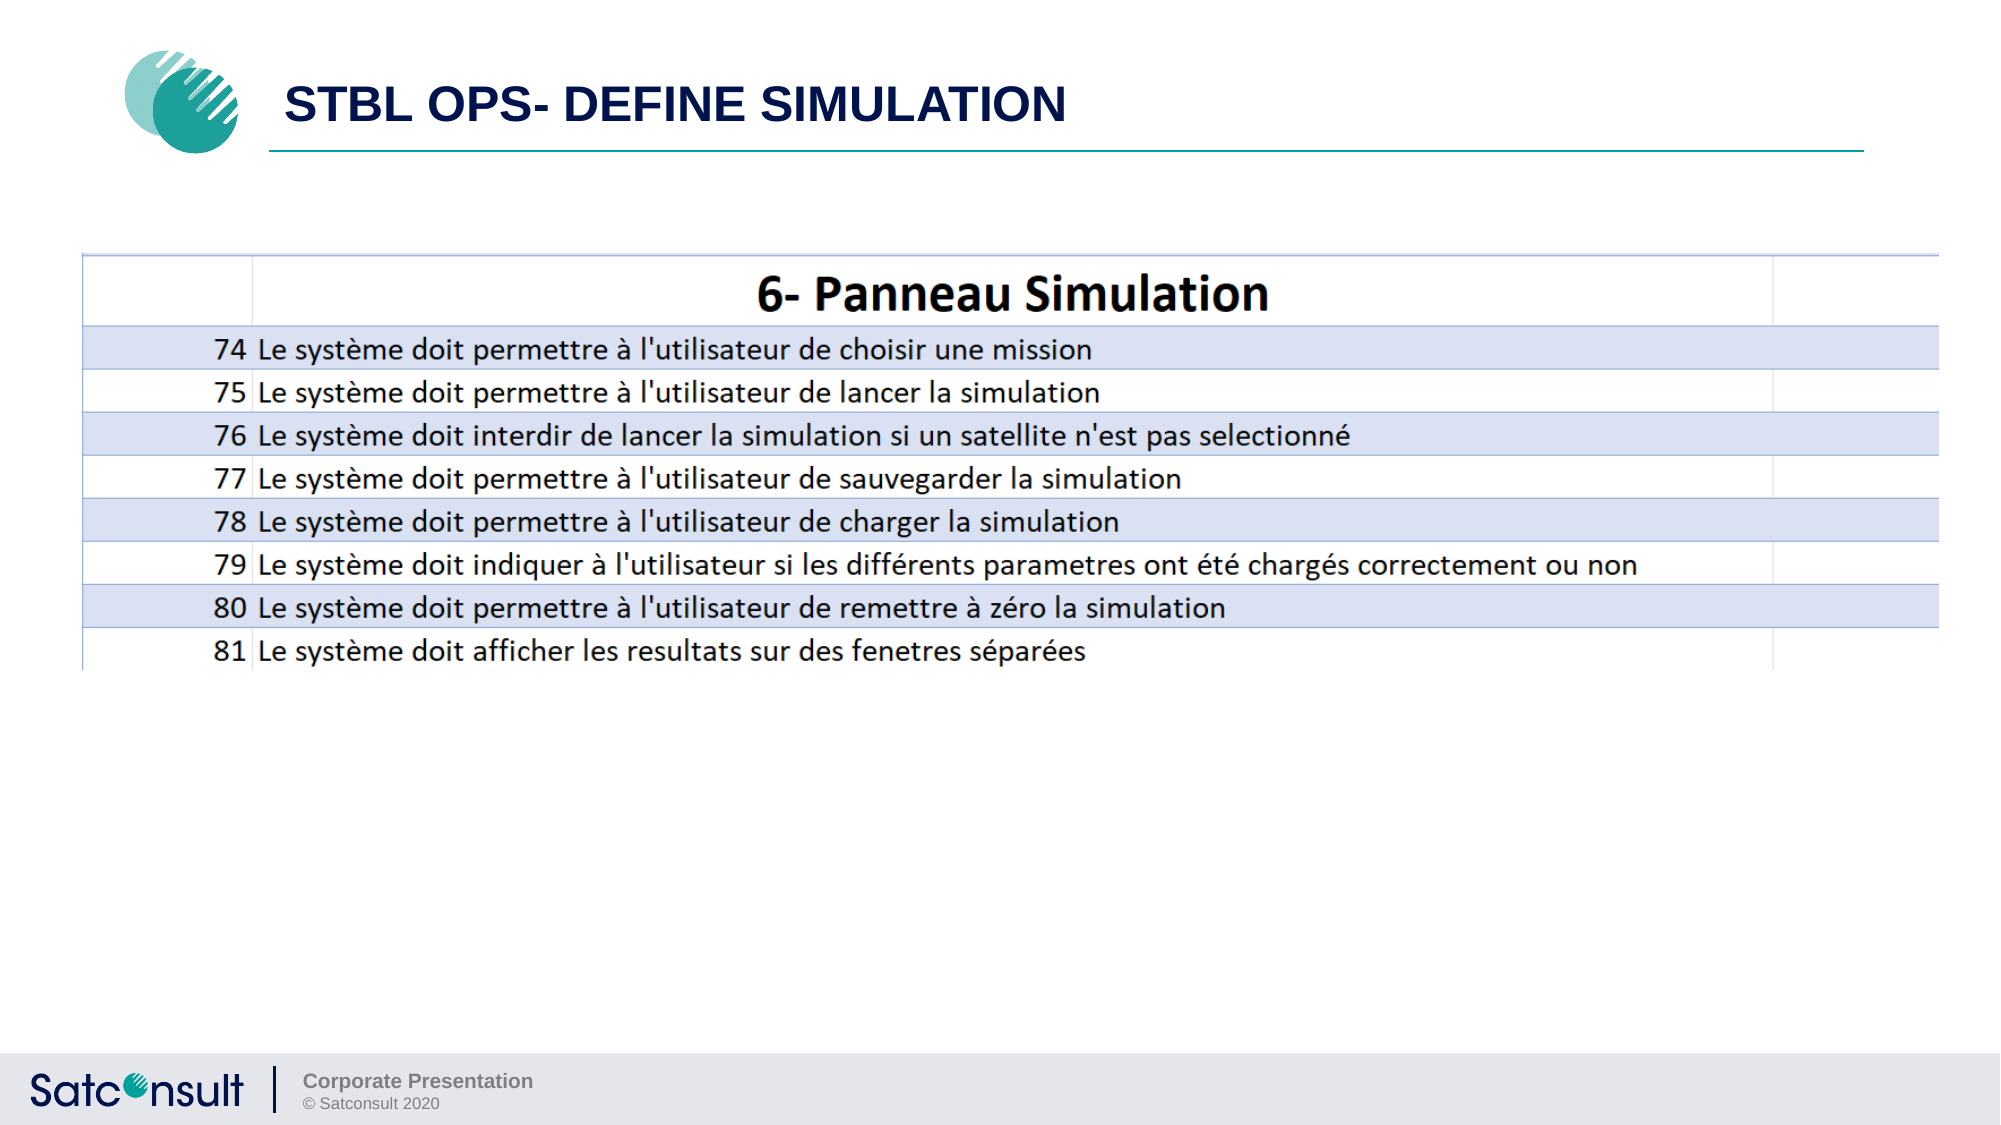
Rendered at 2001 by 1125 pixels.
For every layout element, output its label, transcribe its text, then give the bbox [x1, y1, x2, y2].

title STBL OPS- Define Simulation [269, 59, 1863, 151]
picture [0, 1042, 275, 1111]
picture [151, 66, 239, 155]
picture [81, 253, 1939, 670]
